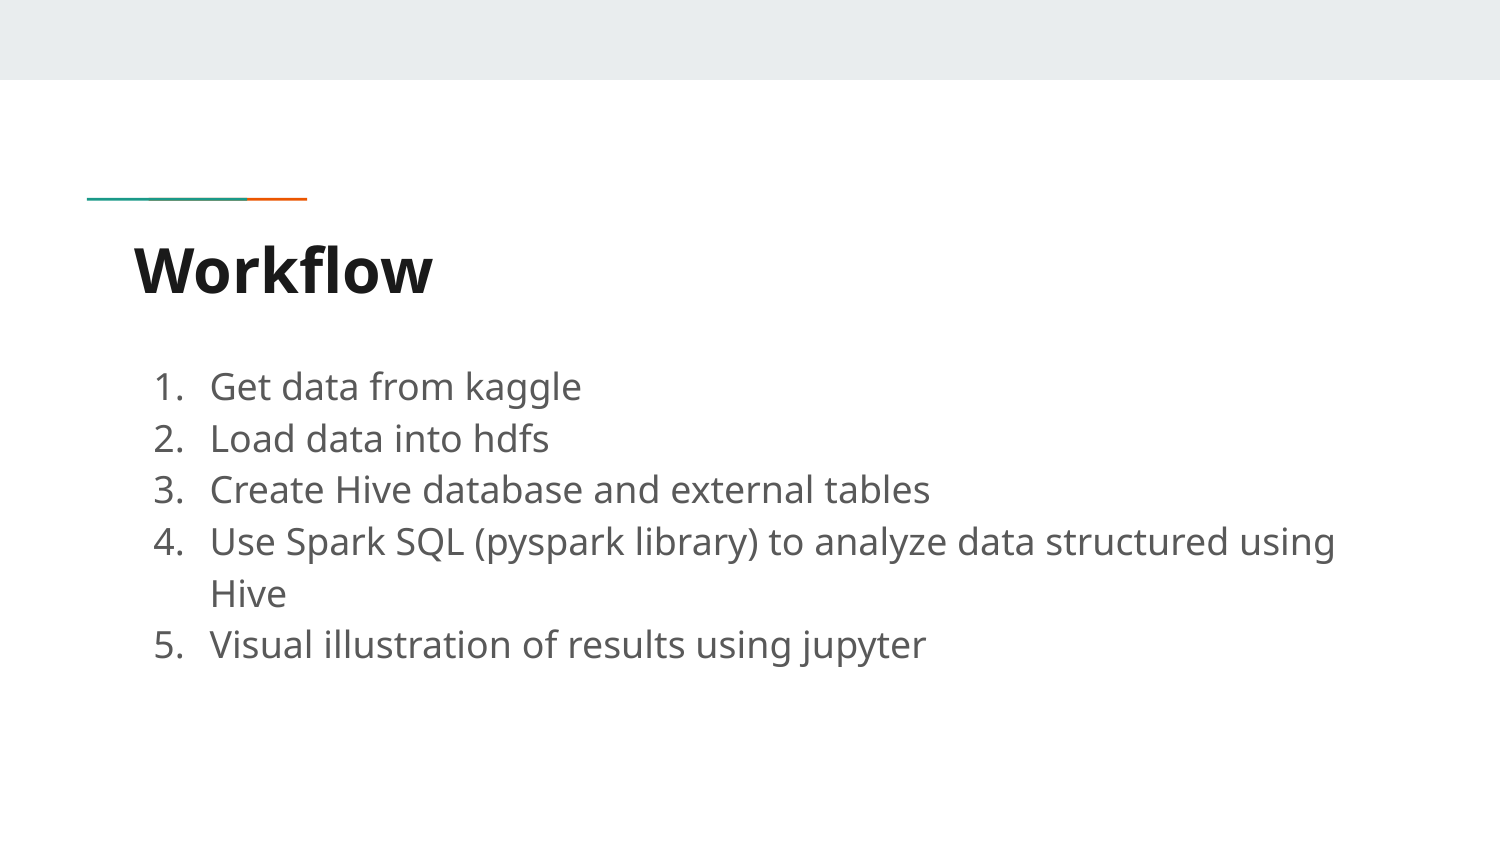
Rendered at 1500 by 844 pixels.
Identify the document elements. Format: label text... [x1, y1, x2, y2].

list Get data from kaggle Load data into hdfs Create Hive database and external tables Use Spark SQL (pyspark library) to analyze data structured using Hive Visual illustration of results using jupyter [119, 341, 1381, 712]
title Workflow [119, 216, 1381, 305]
